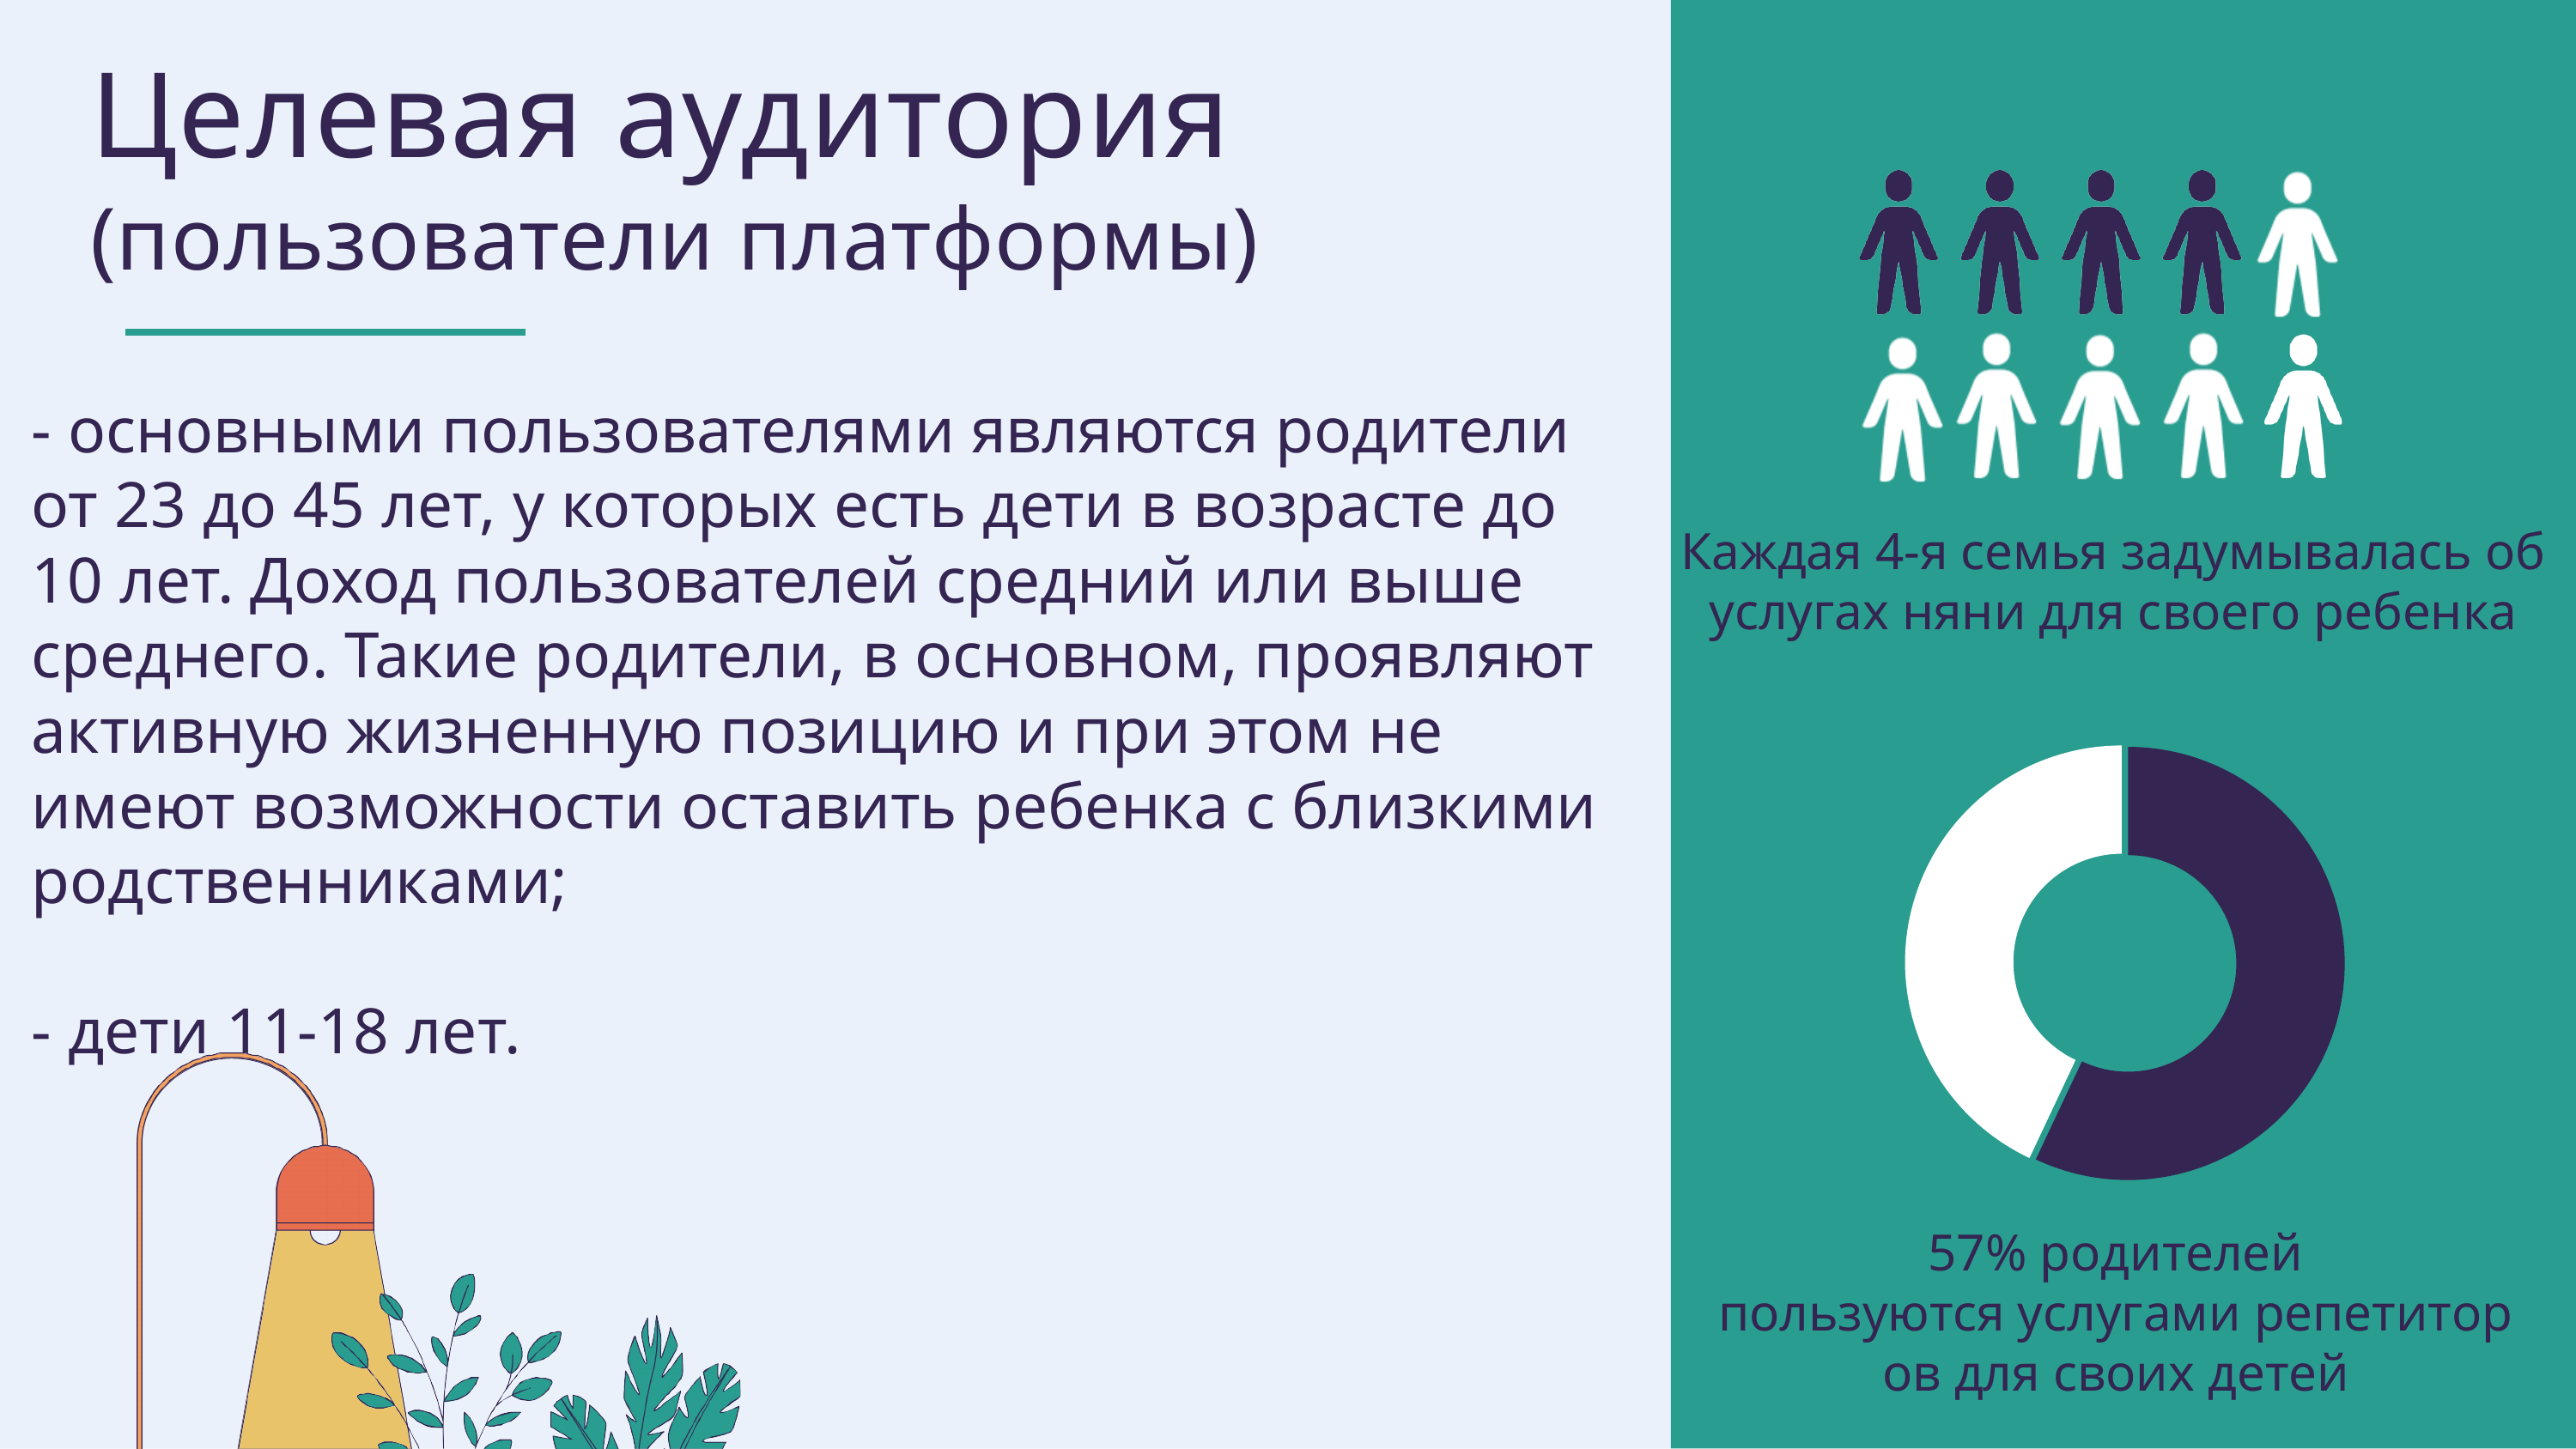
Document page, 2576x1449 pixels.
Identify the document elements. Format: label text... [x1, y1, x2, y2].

chart [1579, 670, 2576, 1200]
text_box [1670, 0, 2576, 669]
text_box - основными пользователями являются родители от 23 до 45 лет, у которых есть дети в возрасте до 10 лет. Доход пользователей средний или выше среднего. Такие родители, в основном, проявляют активную жизненную позицию и при этом не имеют возможности оставить ребенка с близкими родственниками; - дети 11-18 лет. [31, 388, 1640, 1066]
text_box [1856, 166, 2346, 486]
text_box 57% родителей пользуются услугами репетиторов для своих детей [1705, 1219, 2525, 1402]
text_box [1670, 1207, 2576, 1449]
title Целевая аудитория (пользователи платформы) [88, 52, 1743, 318]
text_box Каждая 4-я семья задумывалась об услугах няни для своего ребенка [1670, 518, 2556, 640]
text_box [0, 0, 1670, 1449]
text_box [136, 1052, 741, 1449]
